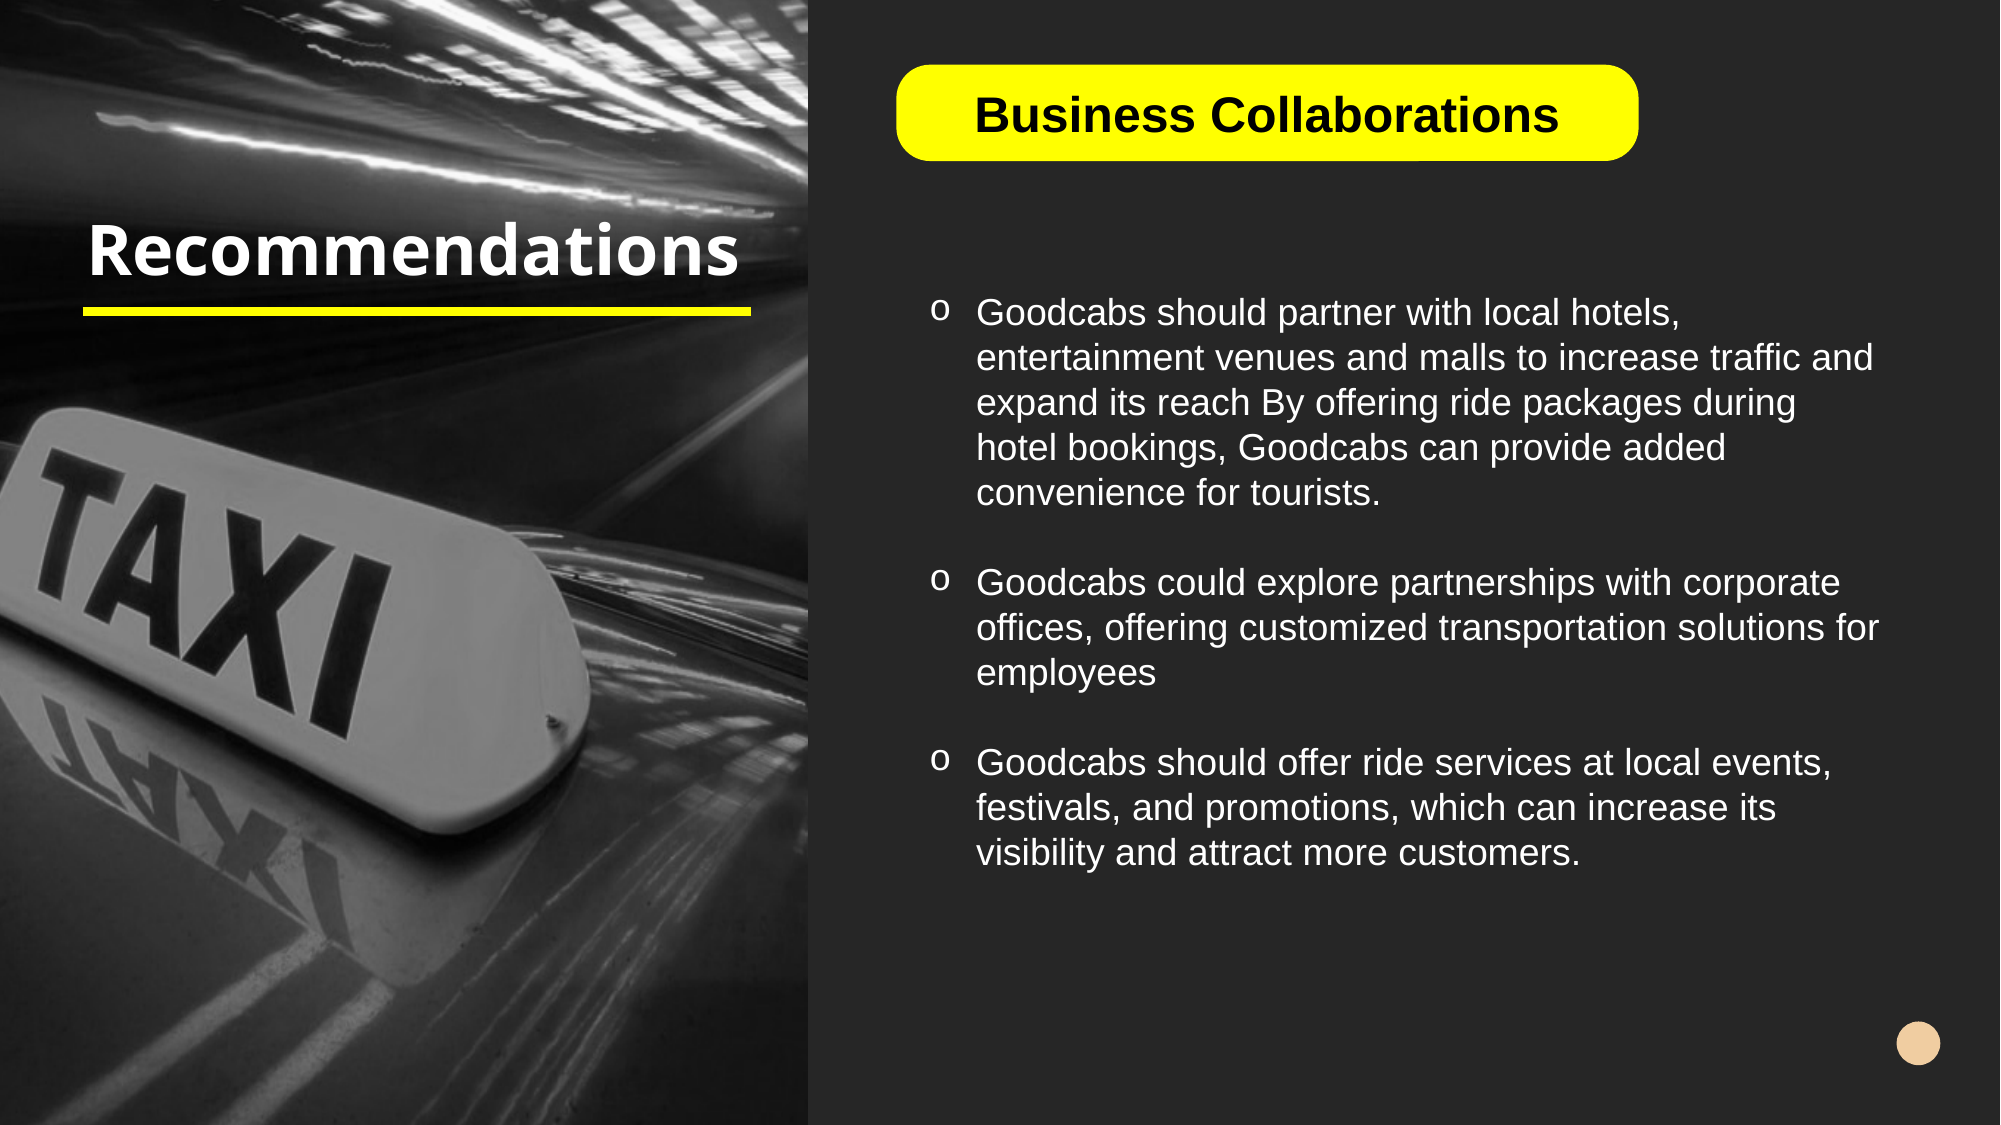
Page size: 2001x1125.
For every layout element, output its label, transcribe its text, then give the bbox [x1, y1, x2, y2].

slide_number 27 [1881, 1012, 1940, 1073]
text_box Goodcabs should partner with local hotels, entertainment venues and malls to increase traffic and expand its reach By offering ride packages during hotel bookings, Goodcabs can provide added convenience for tourists. Goodcabs could explore partnerships with corporate offices, offering customized transportation solutions for employees Goodcabs should offer ride services at local events, festivals, and promotions, which can increase its visibility and attract more customers. [914, 280, 1897, 881]
picture [0, 0, 809, 1125]
text_box Business Collaborations [895, 63, 1640, 163]
text_box [809, 0, 2000, 1125]
